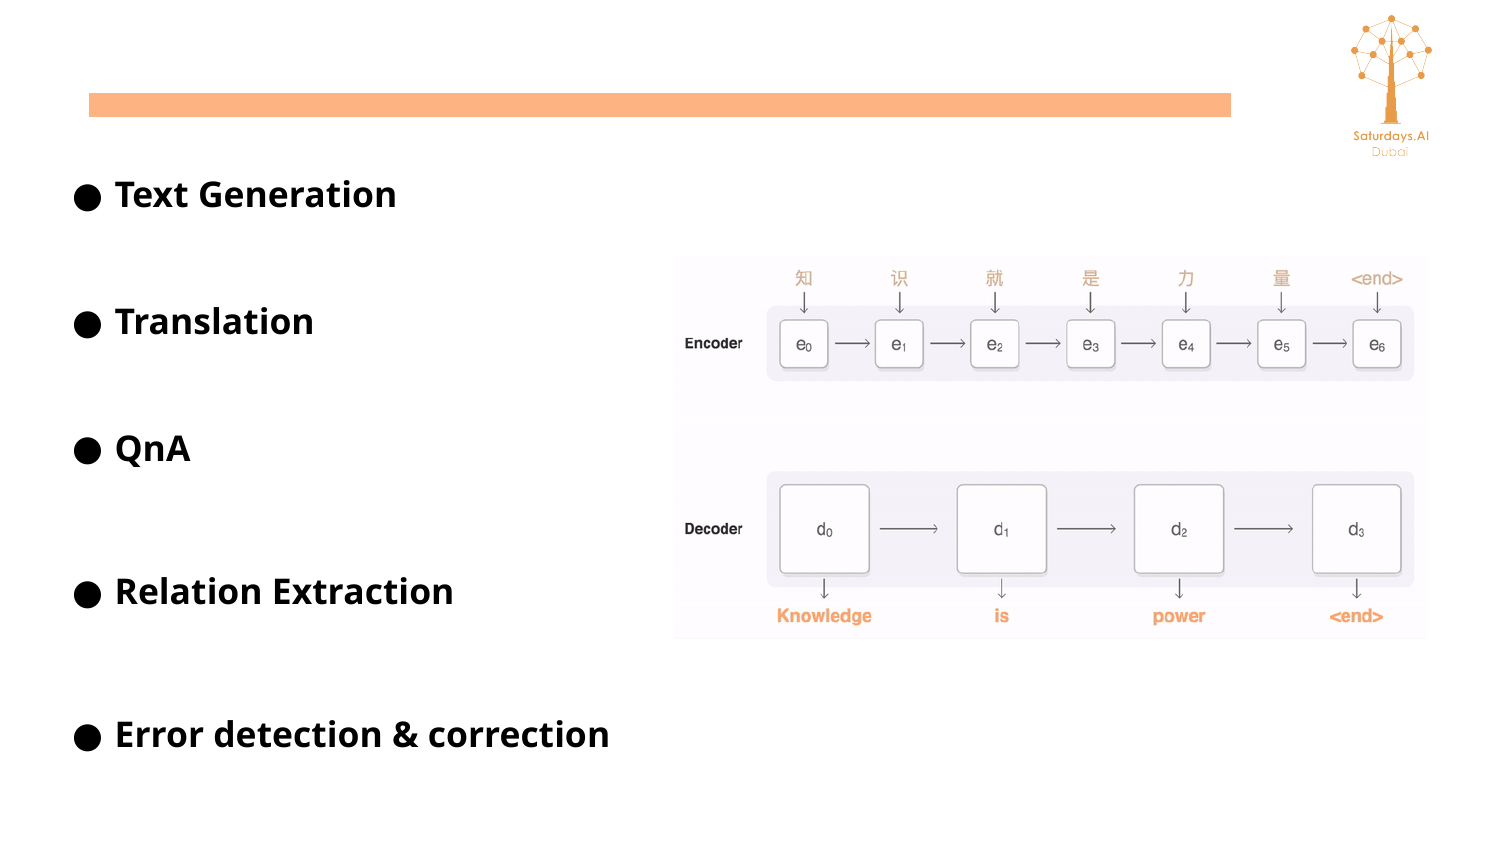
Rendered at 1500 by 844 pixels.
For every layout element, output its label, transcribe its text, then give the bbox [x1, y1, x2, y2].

picture [674, 255, 1428, 639]
picture [1351, 15, 1433, 160]
title Translation [51, 277, 643, 364]
title Error detection & correction [51, 691, 643, 777]
title Text Generation [51, 150, 643, 237]
title Relation Extraction [51, 547, 643, 634]
title QnA [51, 404, 643, 490]
